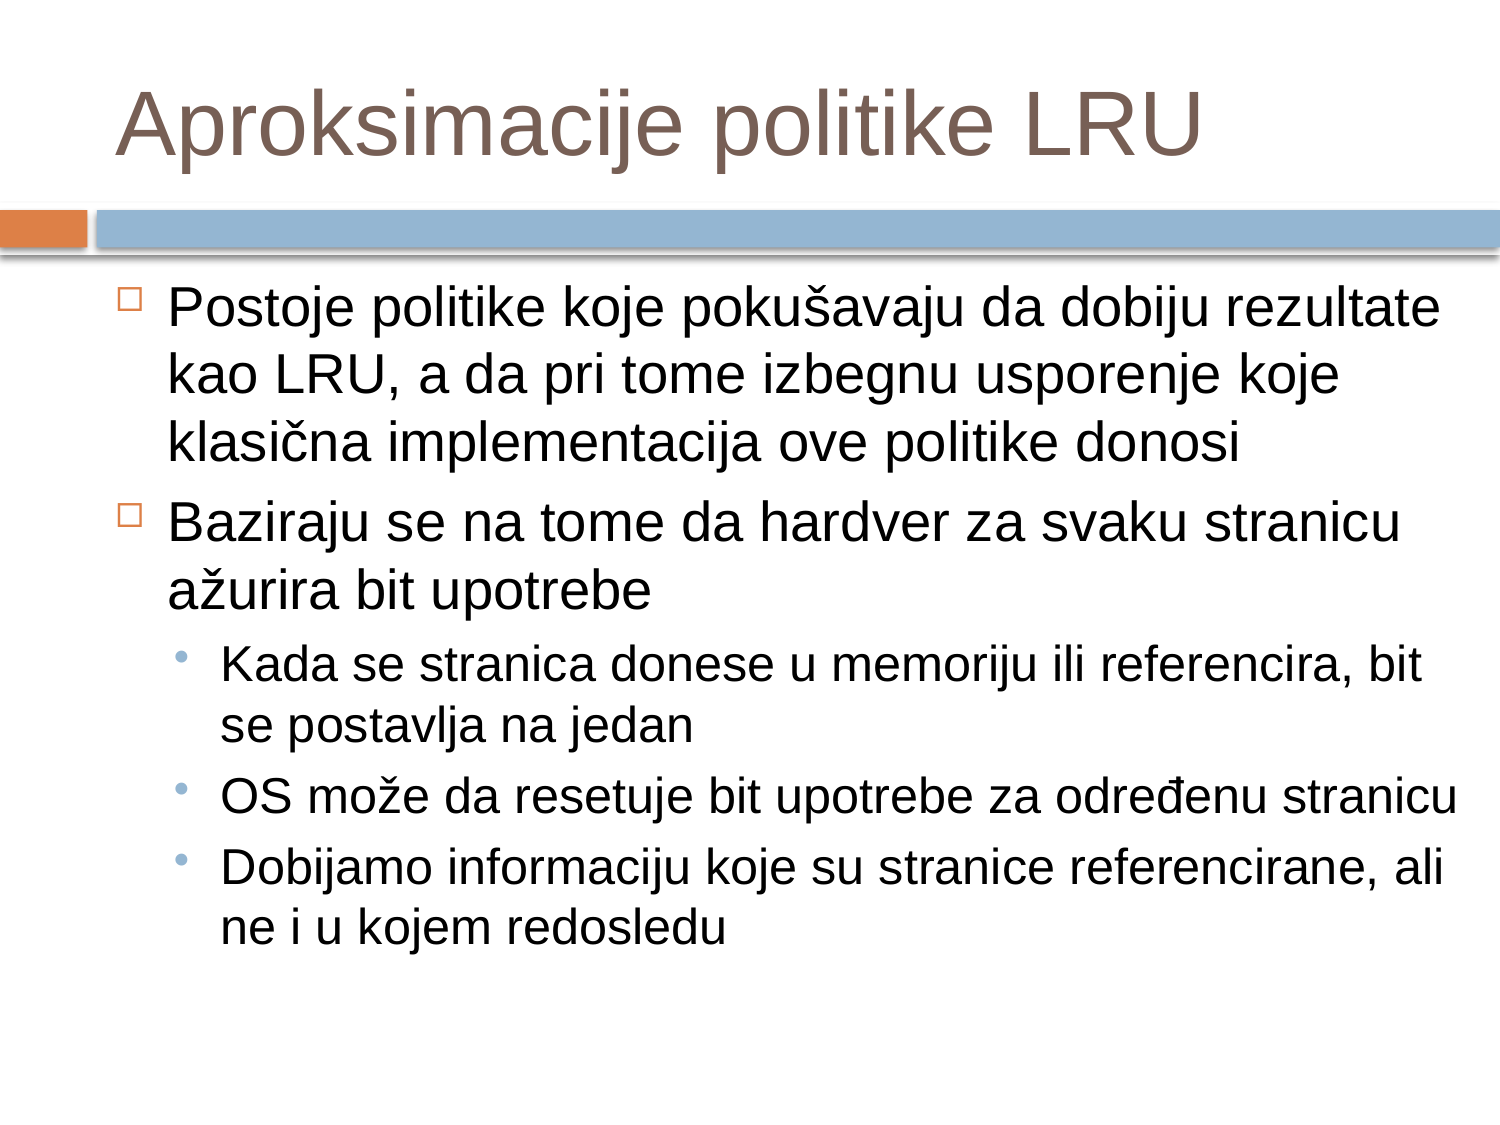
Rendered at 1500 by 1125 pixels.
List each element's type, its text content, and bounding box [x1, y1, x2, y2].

title Aproksimacije politike LRU [100, 37, 1438, 200]
list Postoje politike koje pokušavaju da dobiju rezultate kao LRU, a da pri tome izbegnu usporenje koje klasična implementacija ove politike donosi Baziraju se na tome da hardver za svaku stranicu ažurira bit upotrebe Kada se stranica donese u memoriju ili referencira, bit se postavlja na jedan OS može da resetuje bit upotrebe za određenu stranicu Dobijamo informaciju koje su stranice referencirane, ali ne i u kojem redosledu [100, 262, 1475, 1000]
